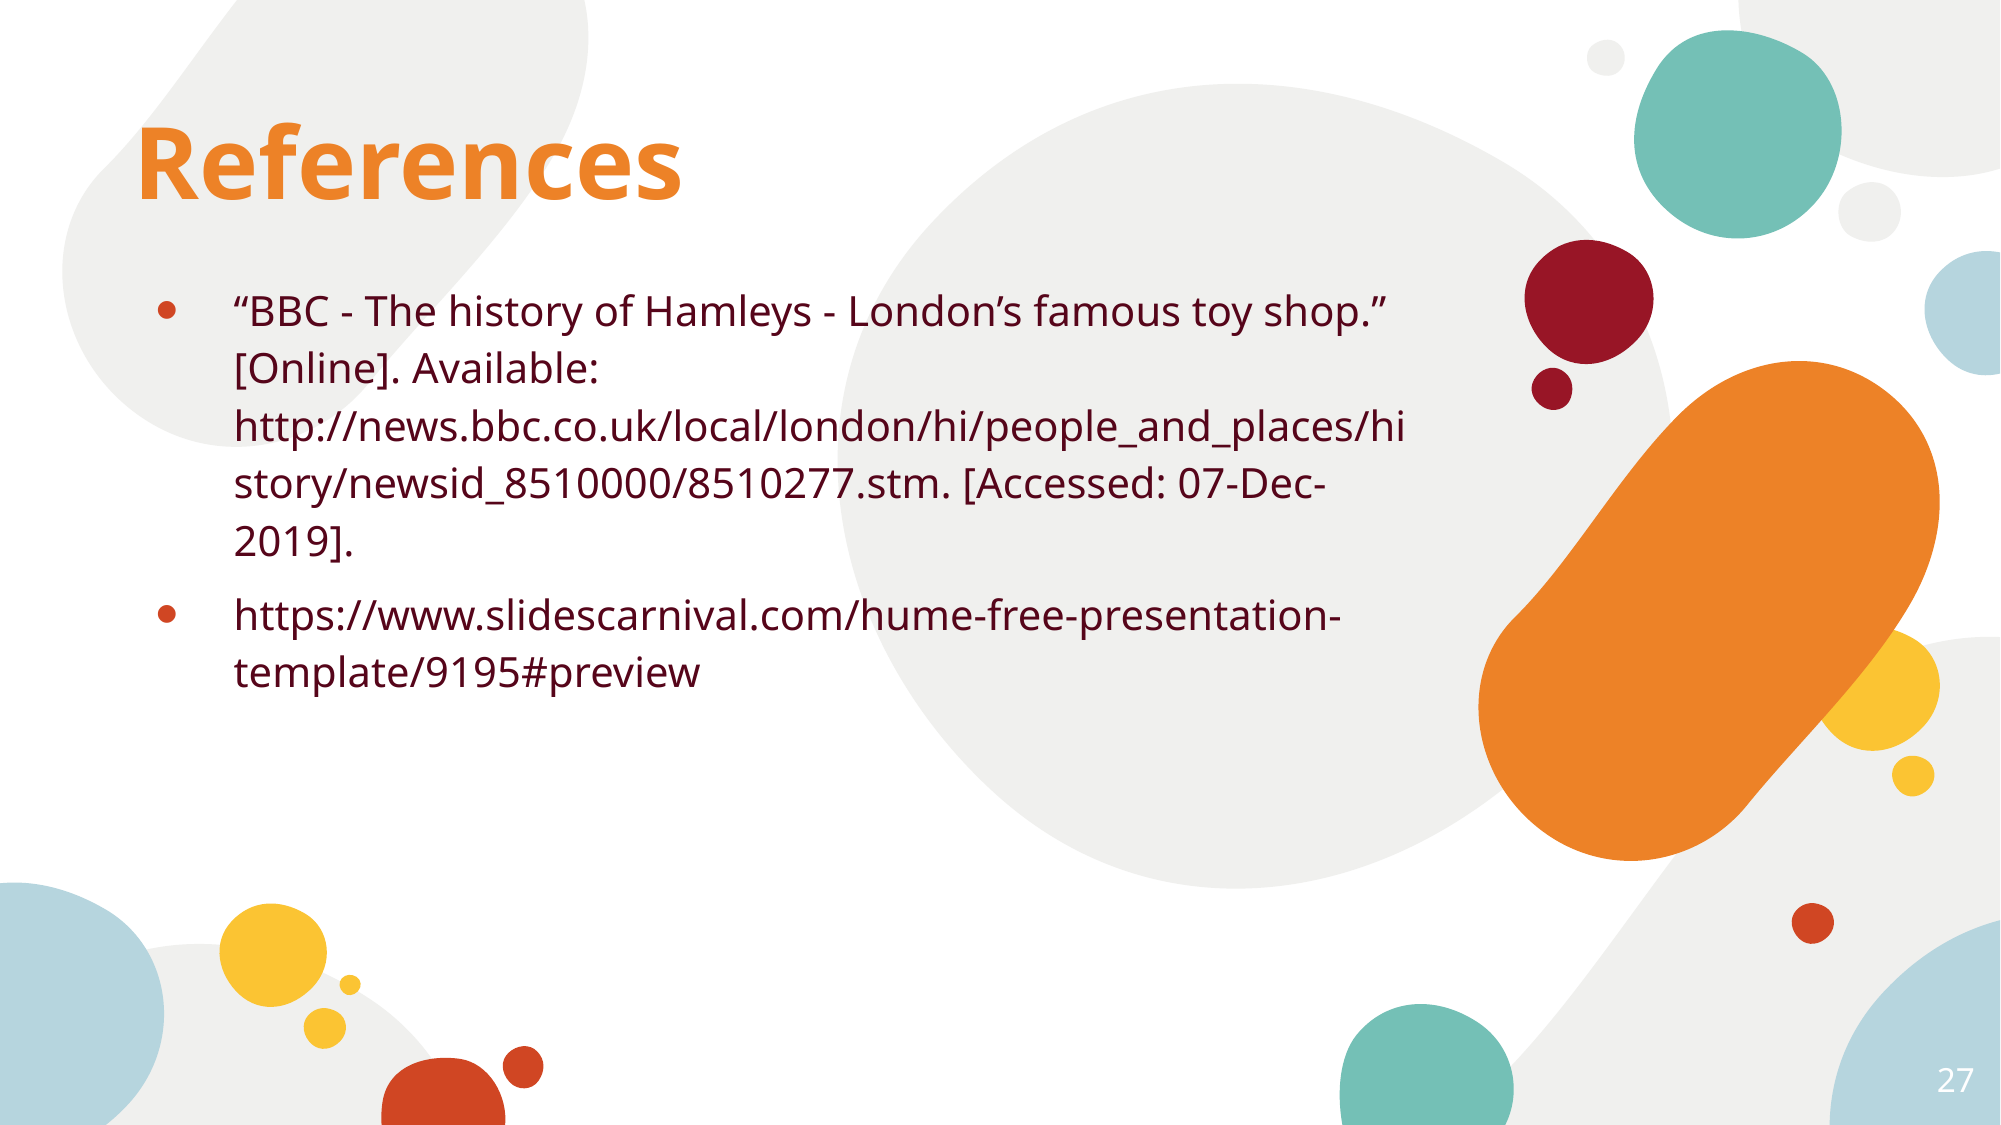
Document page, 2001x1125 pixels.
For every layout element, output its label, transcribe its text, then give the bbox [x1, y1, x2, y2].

title References [133, 68, 1422, 222]
list “BBC - The history of Hamleys - London’s famous toy shop.” [Online]. Available: http://news.bbc.co.uk/local/london/hi/people_and_places/history/newsid_8510000/8510277.stm. [Accessed: 07-Dec-2019]. https://www.slidescarnival.com/hume-free-presentation-template/9195#preview [133, 276, 1422, 692]
slide_number 27 [1854, 1038, 1975, 1125]
